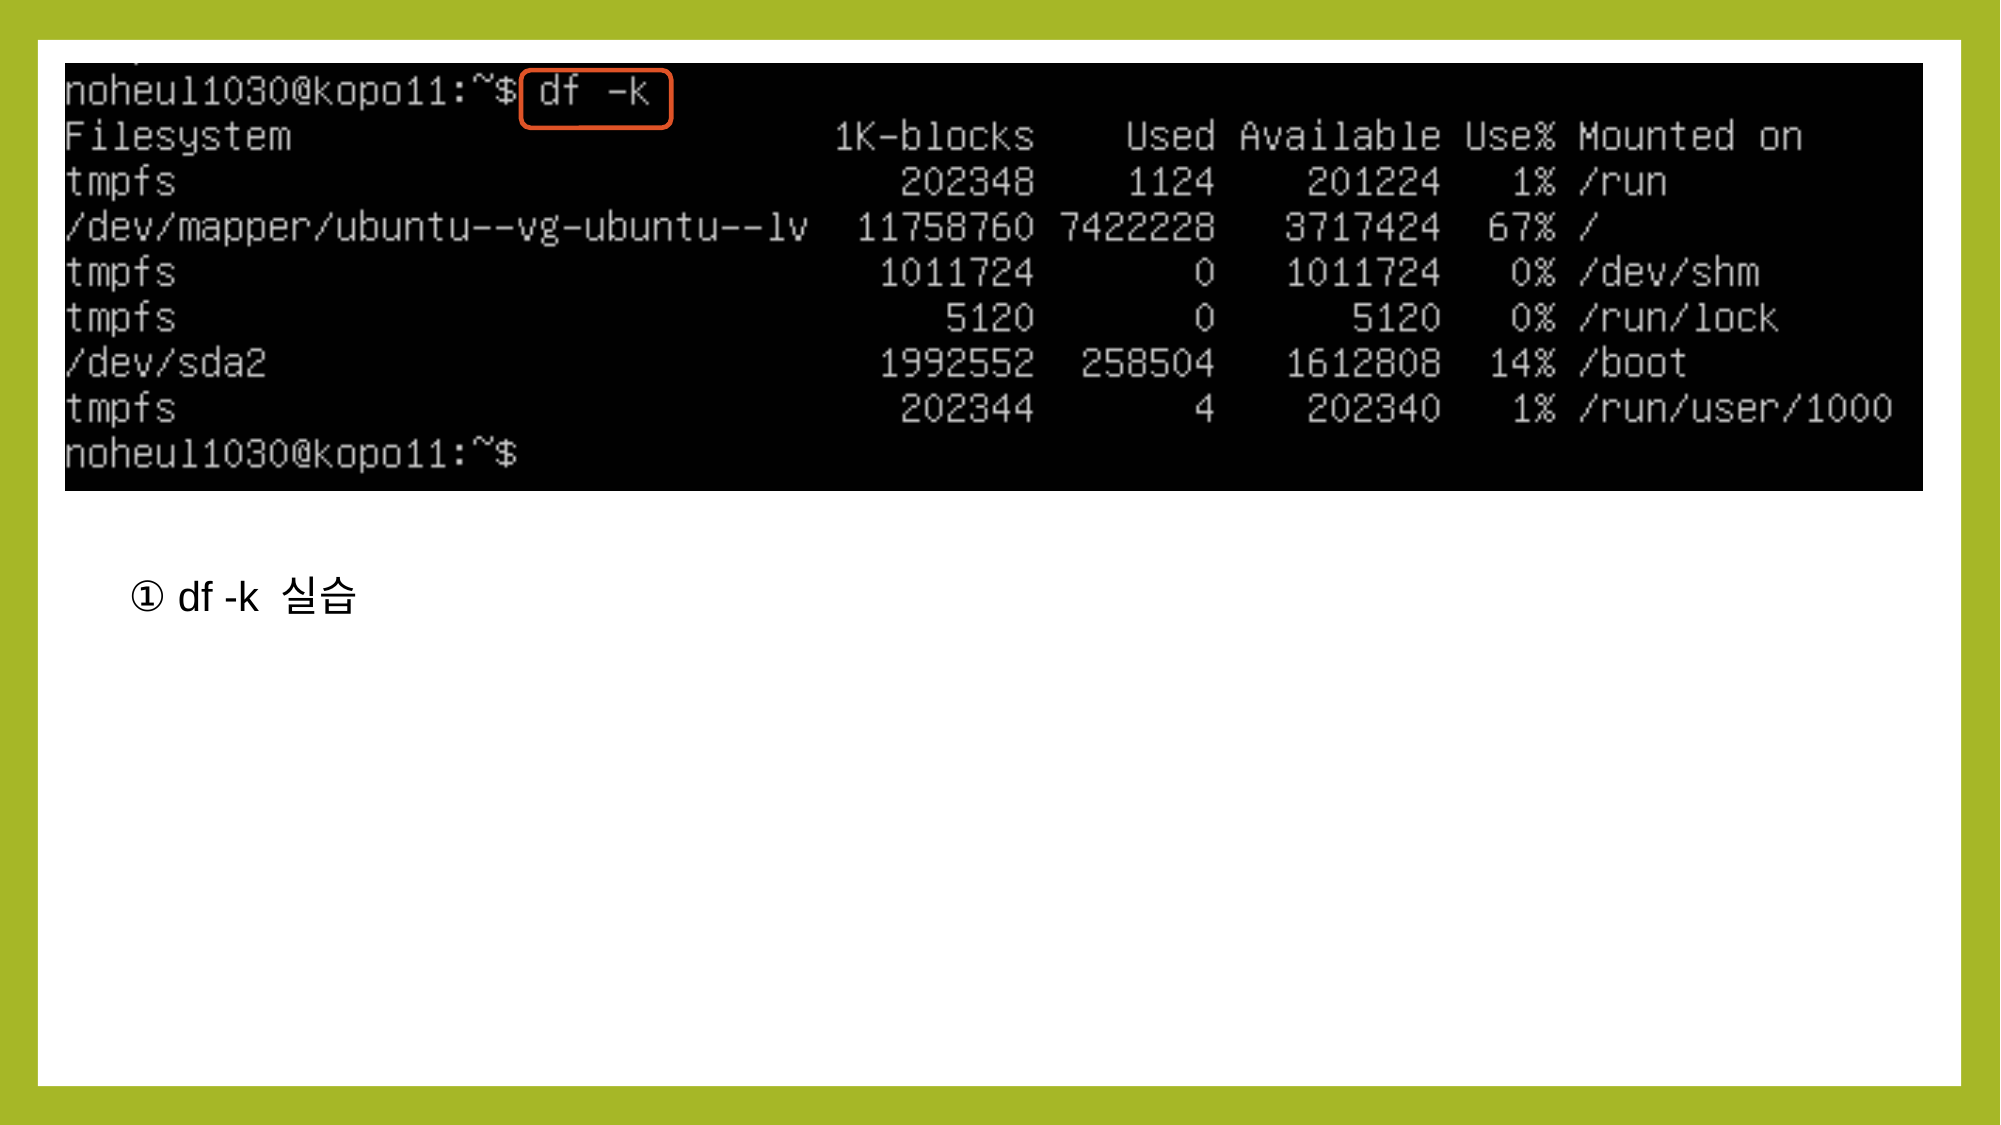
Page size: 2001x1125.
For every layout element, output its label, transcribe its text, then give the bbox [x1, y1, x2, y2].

text_box ① df -k 실습 [114, 562, 373, 628]
picture [64, 63, 1923, 491]
